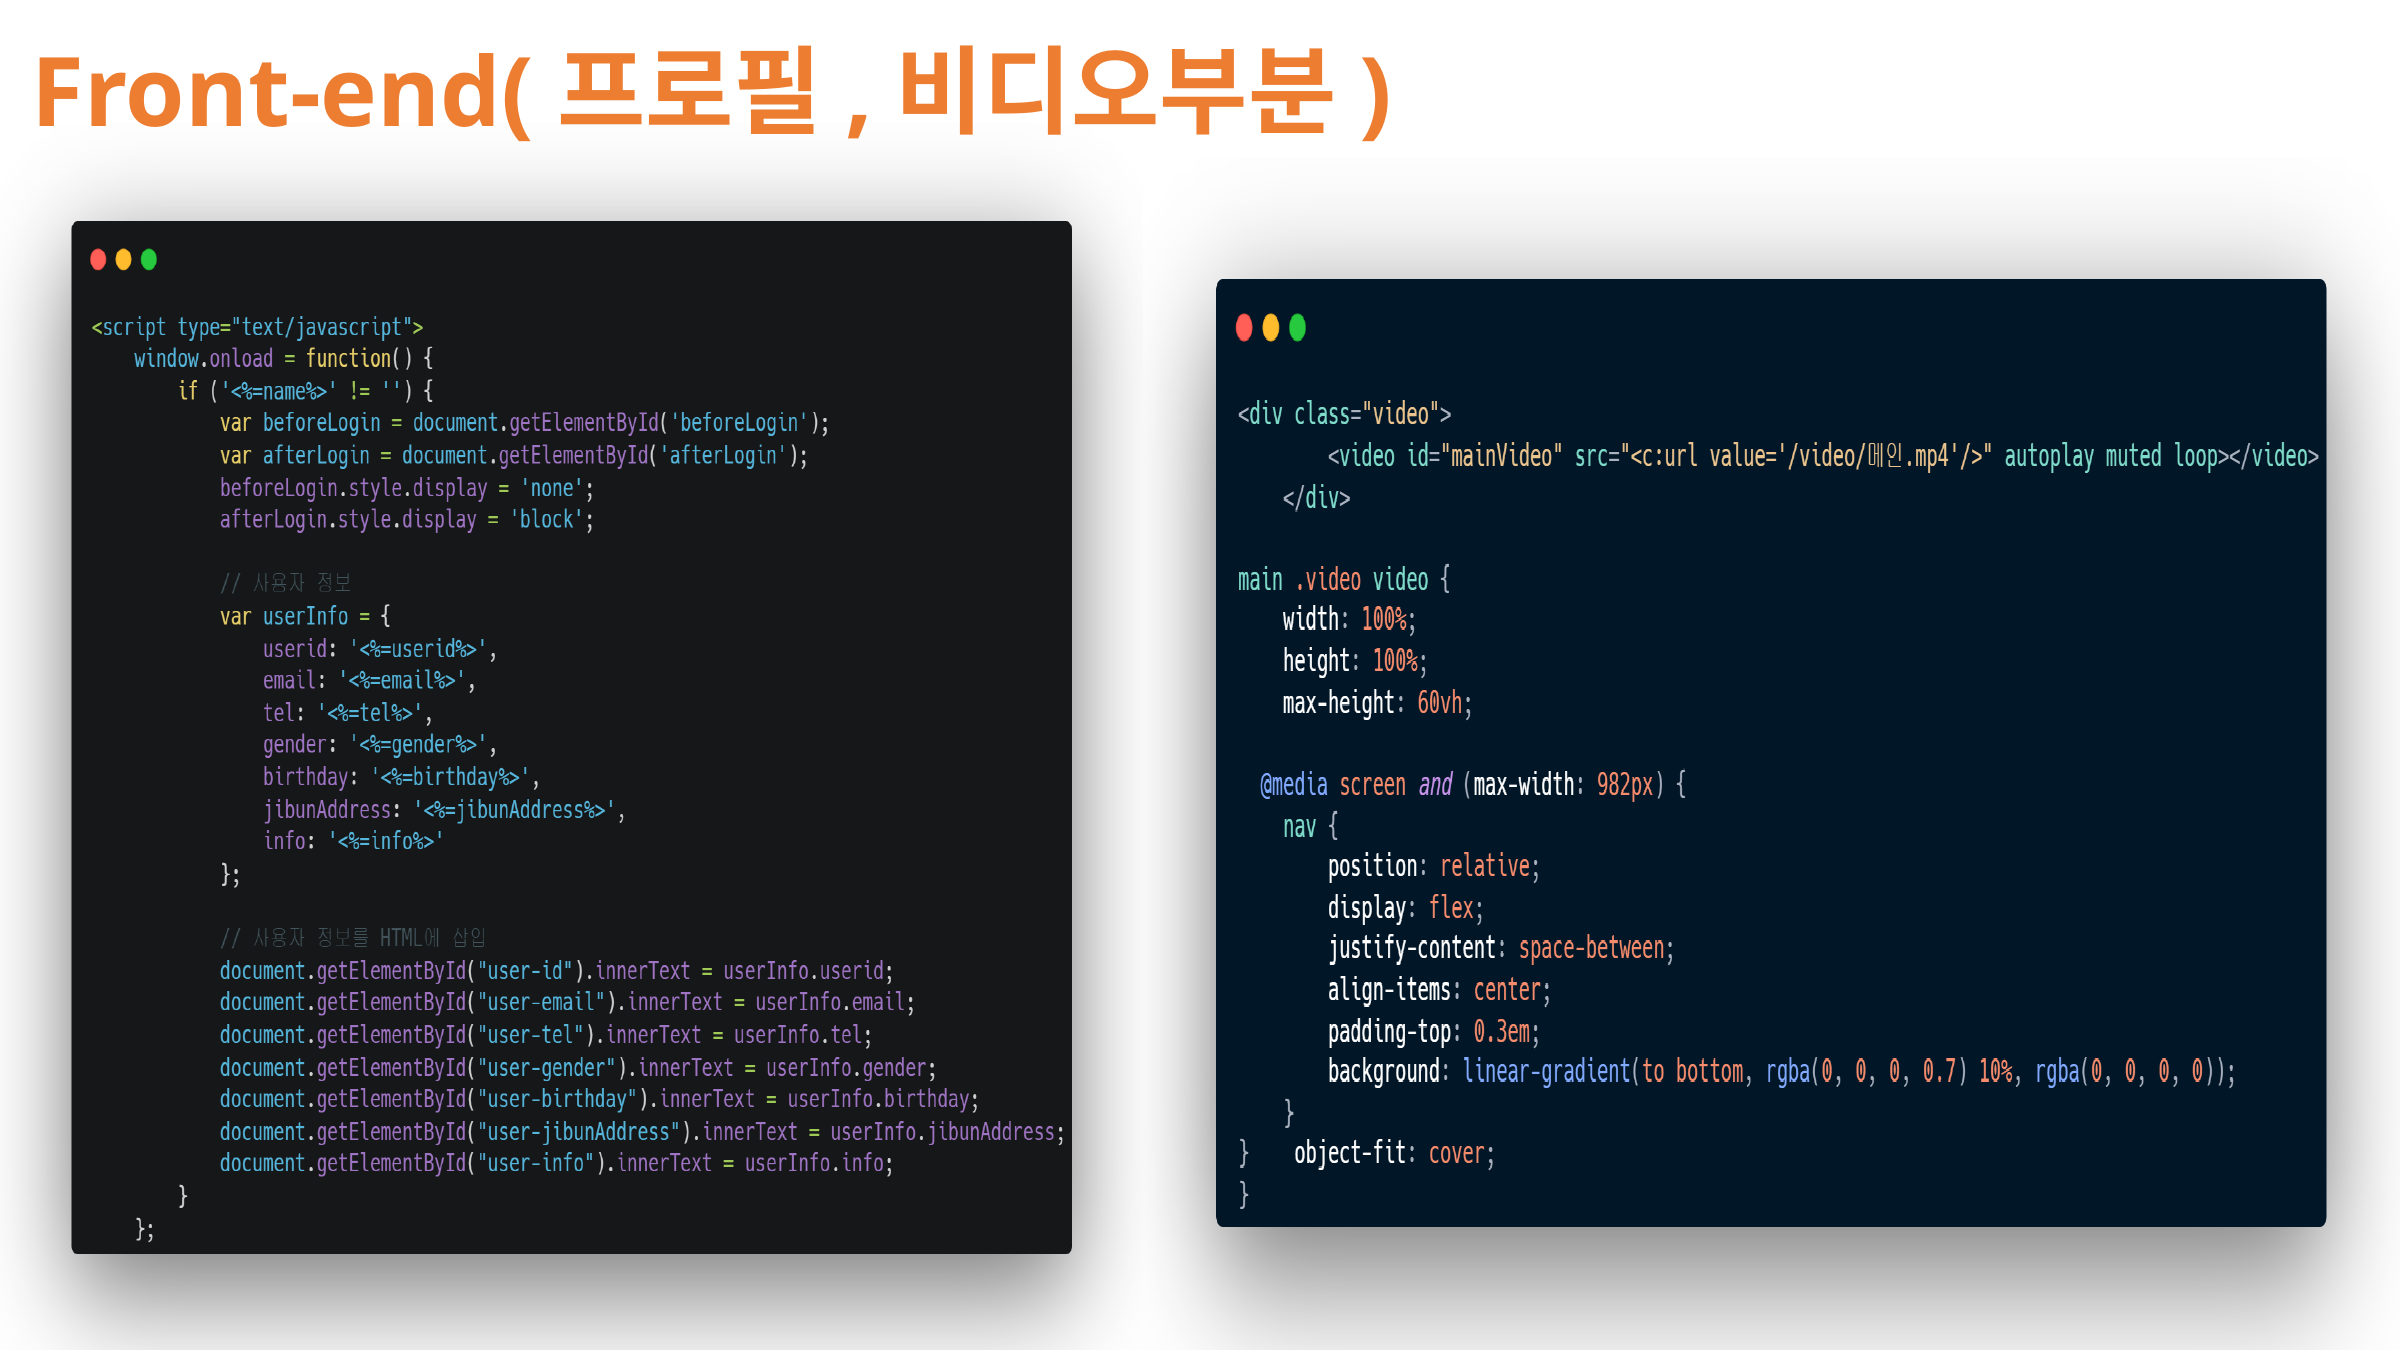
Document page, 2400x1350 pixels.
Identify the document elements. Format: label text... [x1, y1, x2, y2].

text_box Front-end(프로필,비디오부분) [16, 18, 1307, 157]
picture [0, 123, 2400, 1350]
